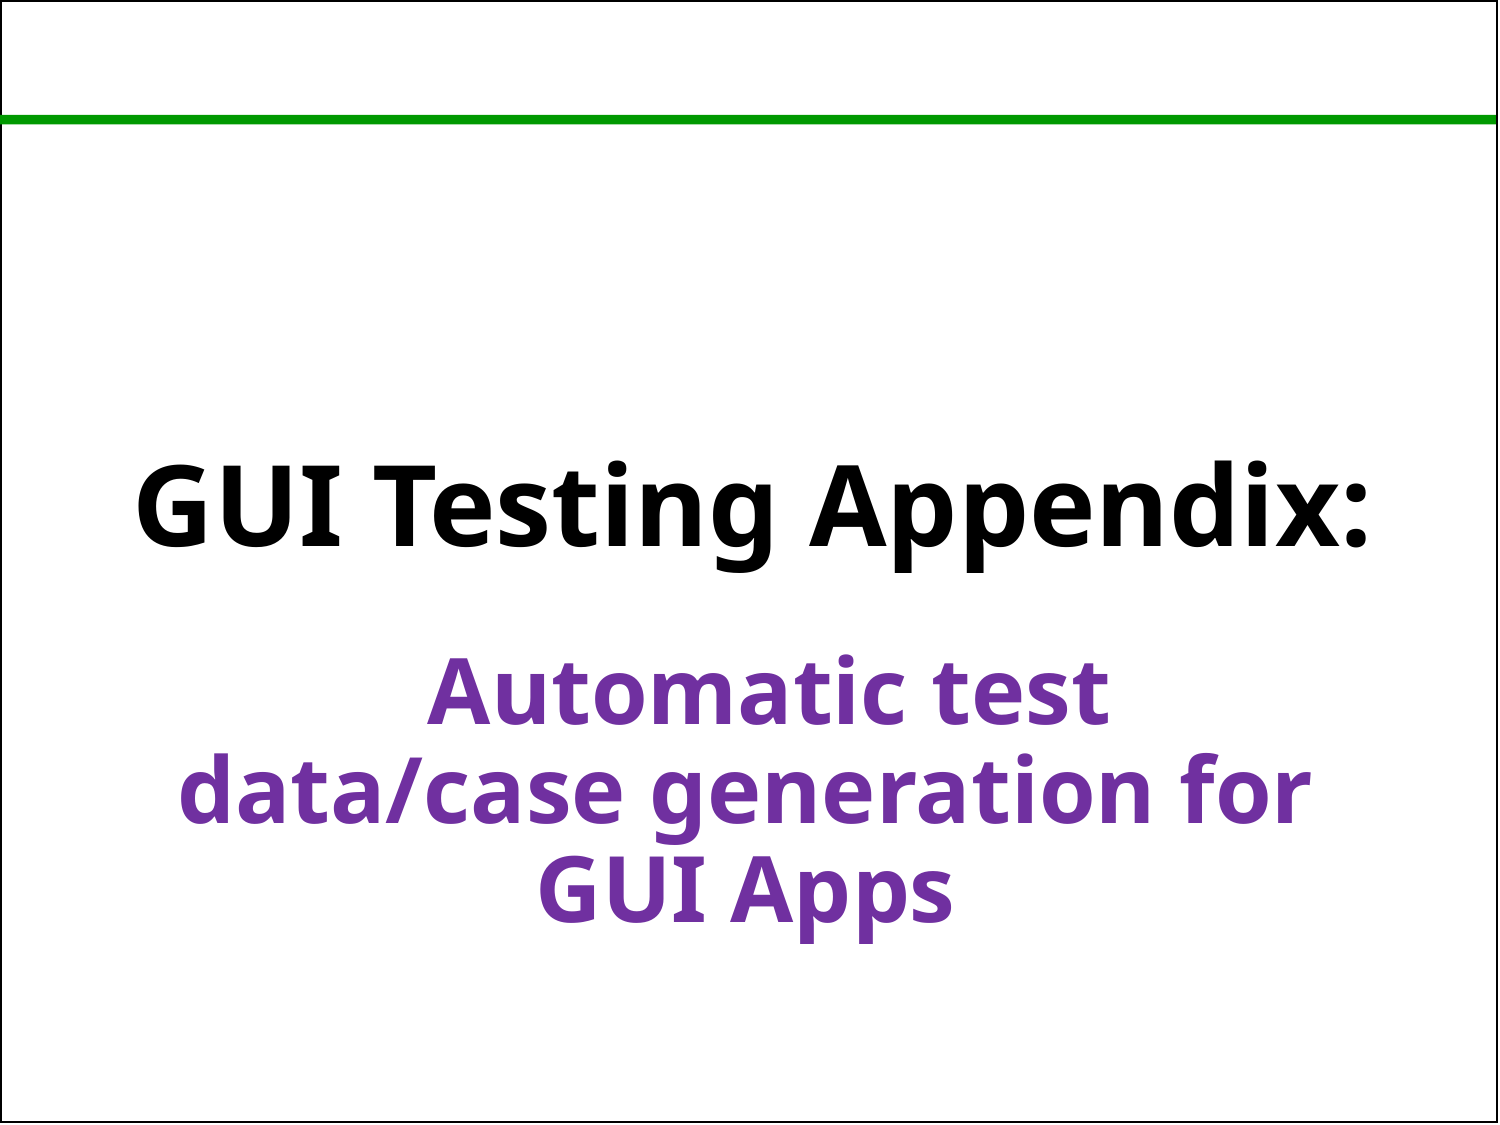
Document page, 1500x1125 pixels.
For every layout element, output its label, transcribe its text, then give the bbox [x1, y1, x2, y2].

subtitle Automatic test data/case generation for GUI Apps [143, 637, 1349, 925]
title GUI Testing Appendix: [74, 314, 1432, 707]
